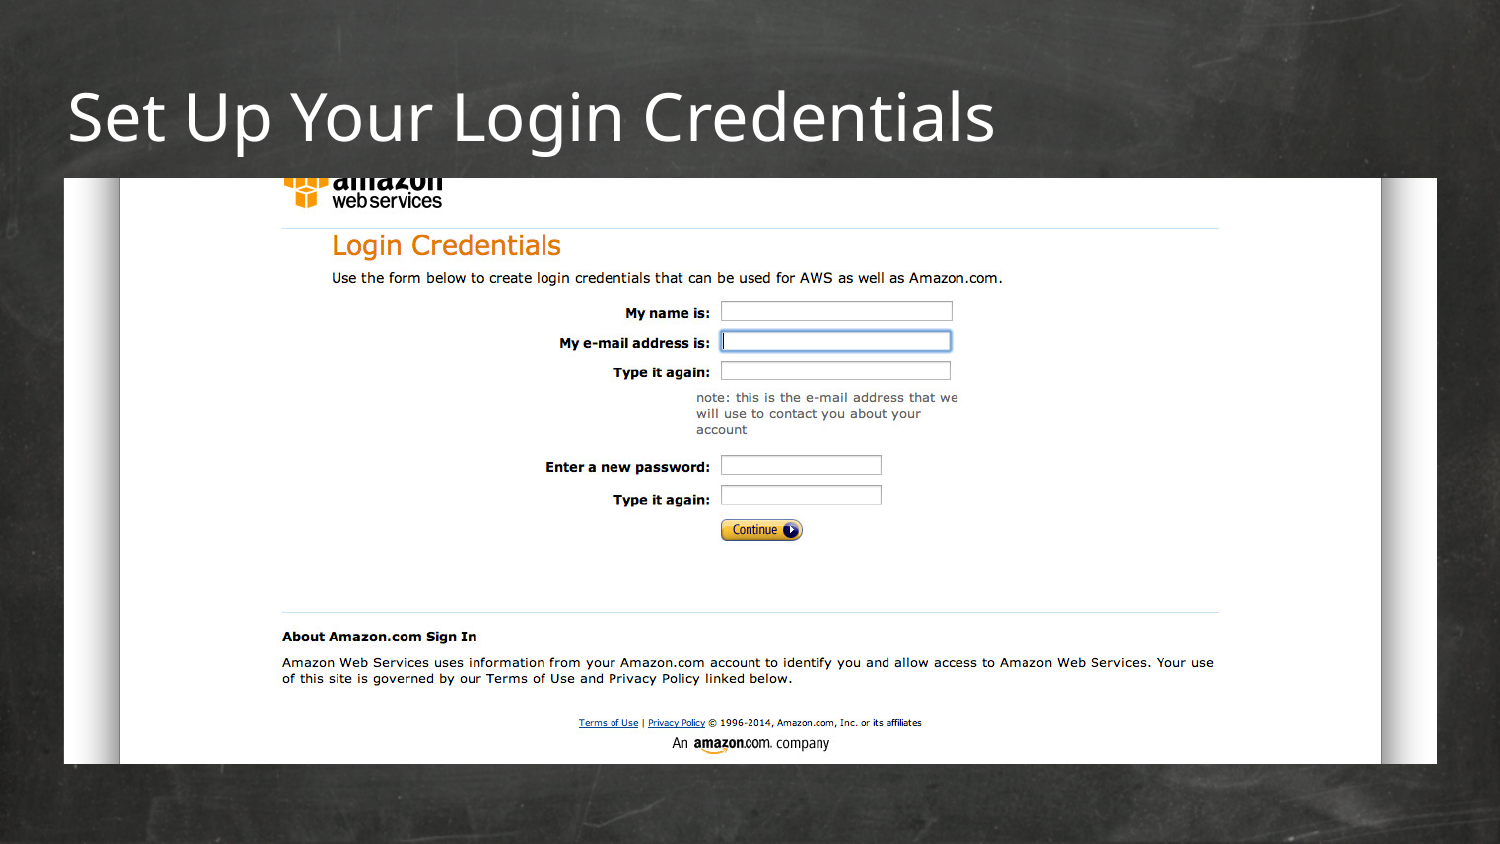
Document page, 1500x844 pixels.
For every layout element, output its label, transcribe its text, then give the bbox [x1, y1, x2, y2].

title Set Up Your Login Credentials [63, 79, 1437, 164]
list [63, 177, 1438, 764]
picture [0, 0, 1500, 844]
